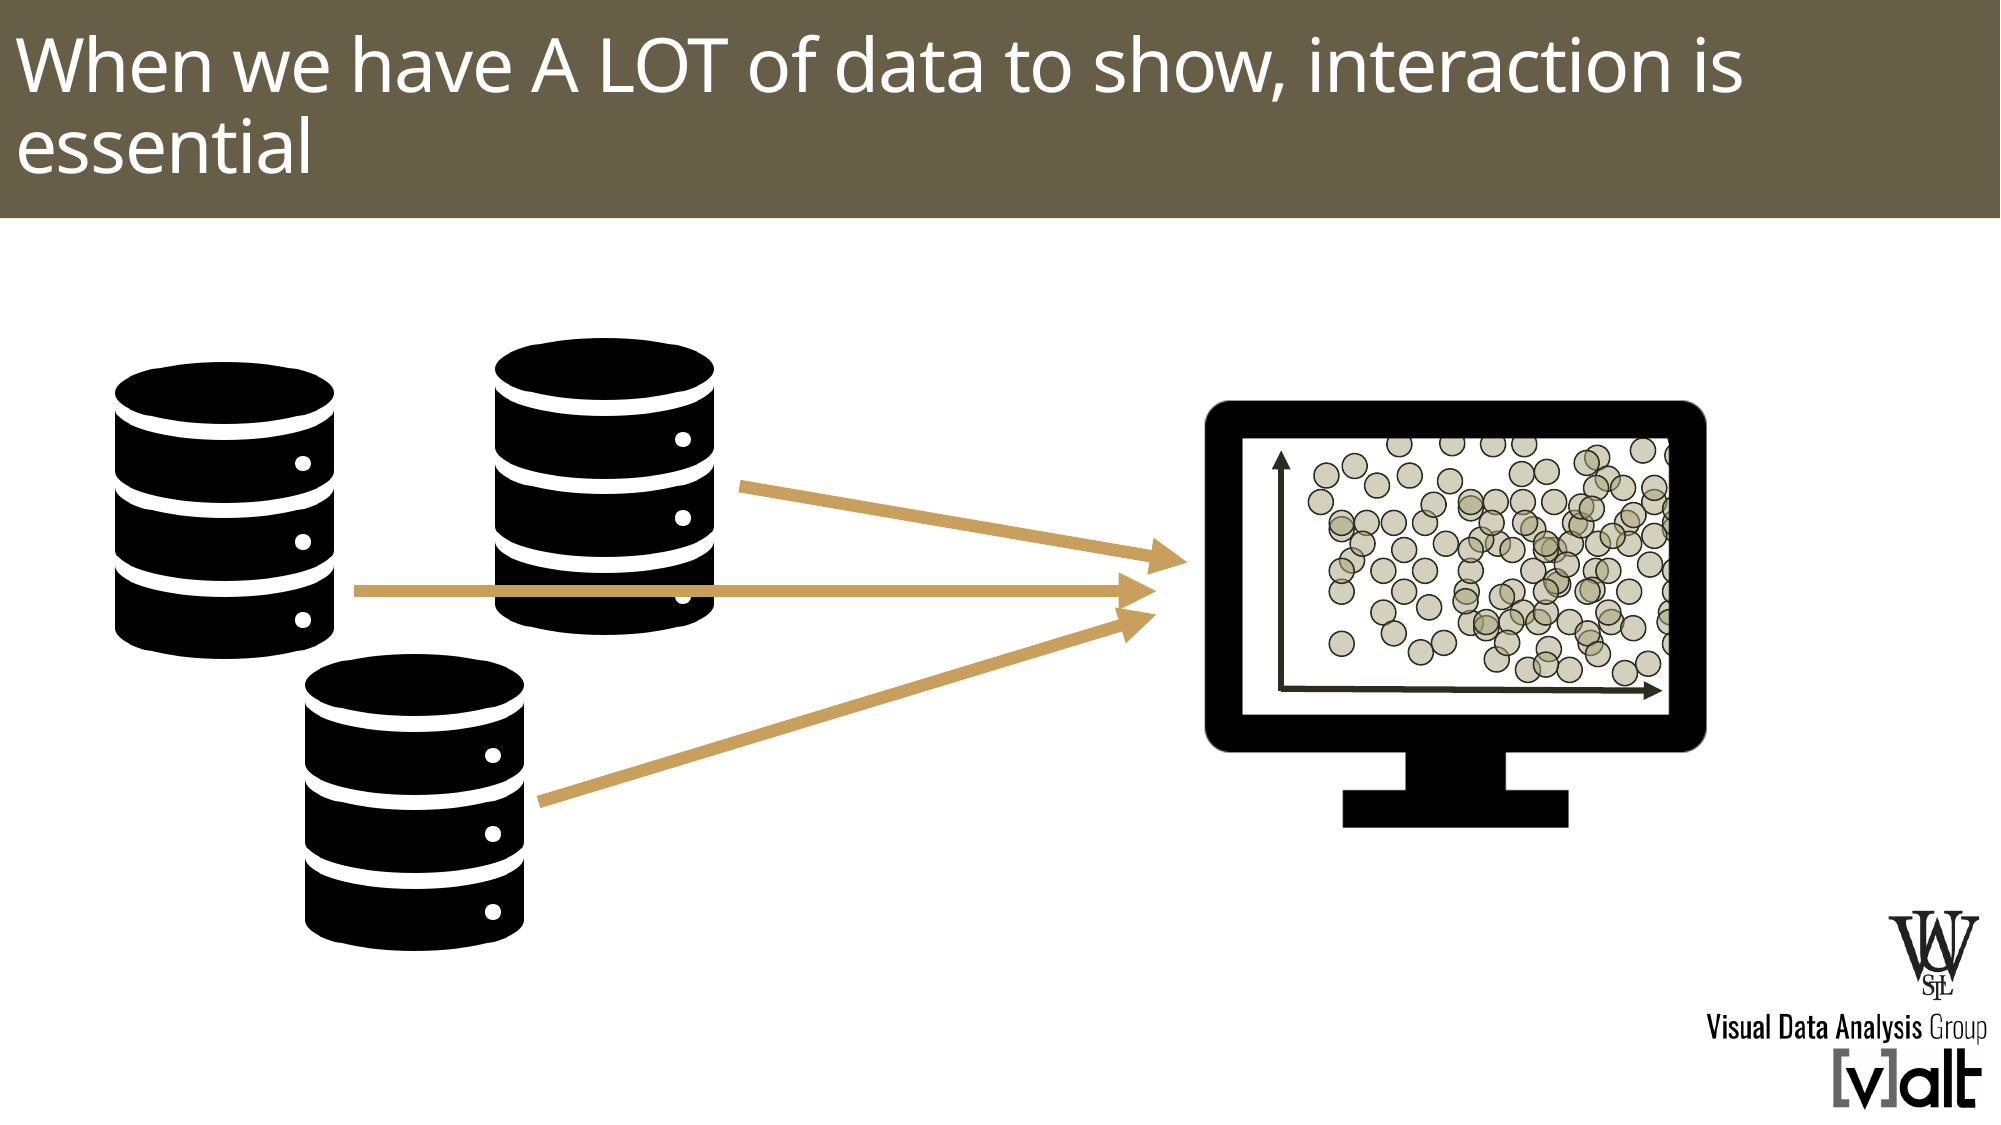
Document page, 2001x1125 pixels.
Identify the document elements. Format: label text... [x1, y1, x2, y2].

picture [1704, 887, 1990, 1046]
picture [1155, 313, 1757, 916]
picture [1832, 1047, 1982, 1110]
slide_number 28 [1744, 1042, 1996, 1103]
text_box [739, 485, 1155, 563]
picture [416, 298, 792, 590]
picture [36, 322, 792, 990]
title When we have A LOT of data to show, interaction is essential [0, 0, 2000, 219]
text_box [538, 614, 1155, 803]
